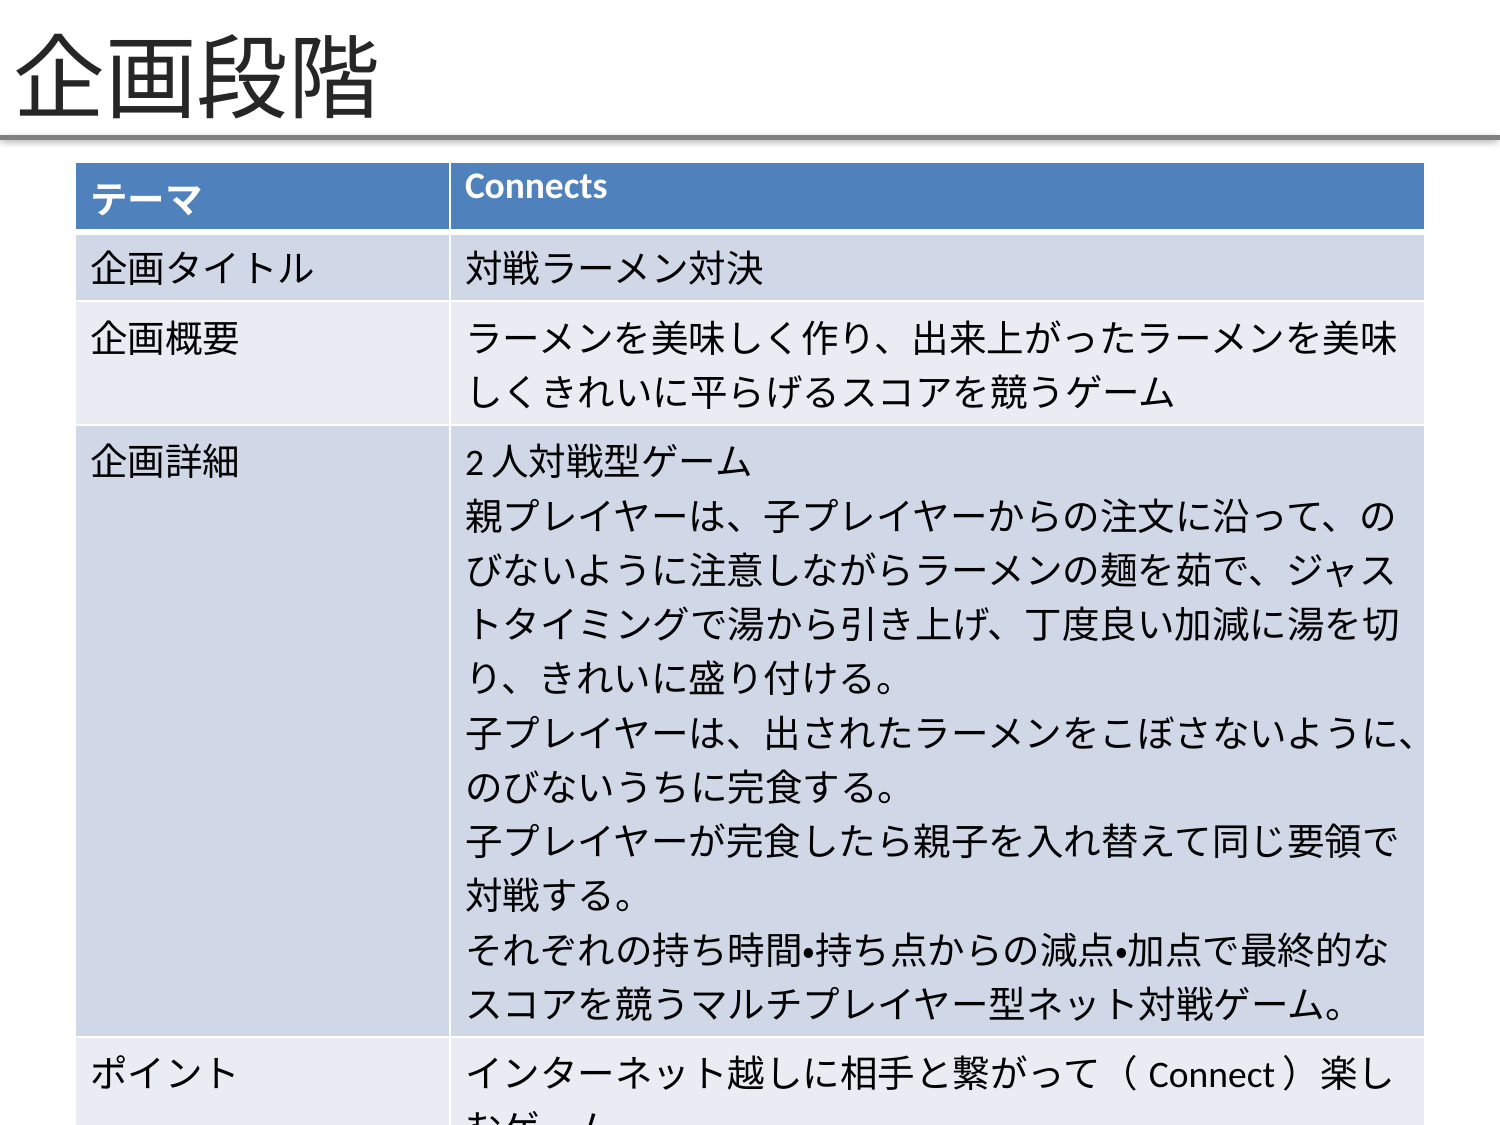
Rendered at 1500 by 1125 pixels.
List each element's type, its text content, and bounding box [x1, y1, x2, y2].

table_cell 企画タイトル [76, 235, 449, 300]
table_cell ラーメンを美味しく作り、出来上がったラーメンを美味しくきれいに平らげるスコアを競うゲーム [451, 302, 1424, 424]
table_cell 2人対戦型ゲーム 親プレイヤーは、子プレイヤーからの注文に沿って、のびないように注意しながらラーメンの麺を茹で、ジャストタイミングで湯から引き上げ、丁度良い加減に湯を切り、きれいに盛り付ける。 子プレイヤーは、出されたラーメンをこぼさないように、のびないうちに完食する。 子プレイヤーが完食したら親子を入れ替えて同じ要領で対戦する。 それぞれの持ち時間・持ち点からの減点・加点で最終的なスコアを競うマルチプレイヤー型ネット対戦ゲーム。 [451, 426, 1424, 1036]
table_cell 対戦ラーメン対決 [451, 235, 1424, 300]
table_cell ポイント [76, 1038, 449, 1125]
table_cell 企画概要 [76, 302, 449, 424]
title 企画段階 [0, 0, 1349, 134]
table_cell 企画詳細 [76, 426, 449, 1036]
table_header テーマ [76, 163, 449, 229]
table_cell インターネット越しに相手と繋がって（Connect）楽しむゲーム [451, 1038, 1424, 1125]
table_header Connects [451, 163, 1424, 229]
